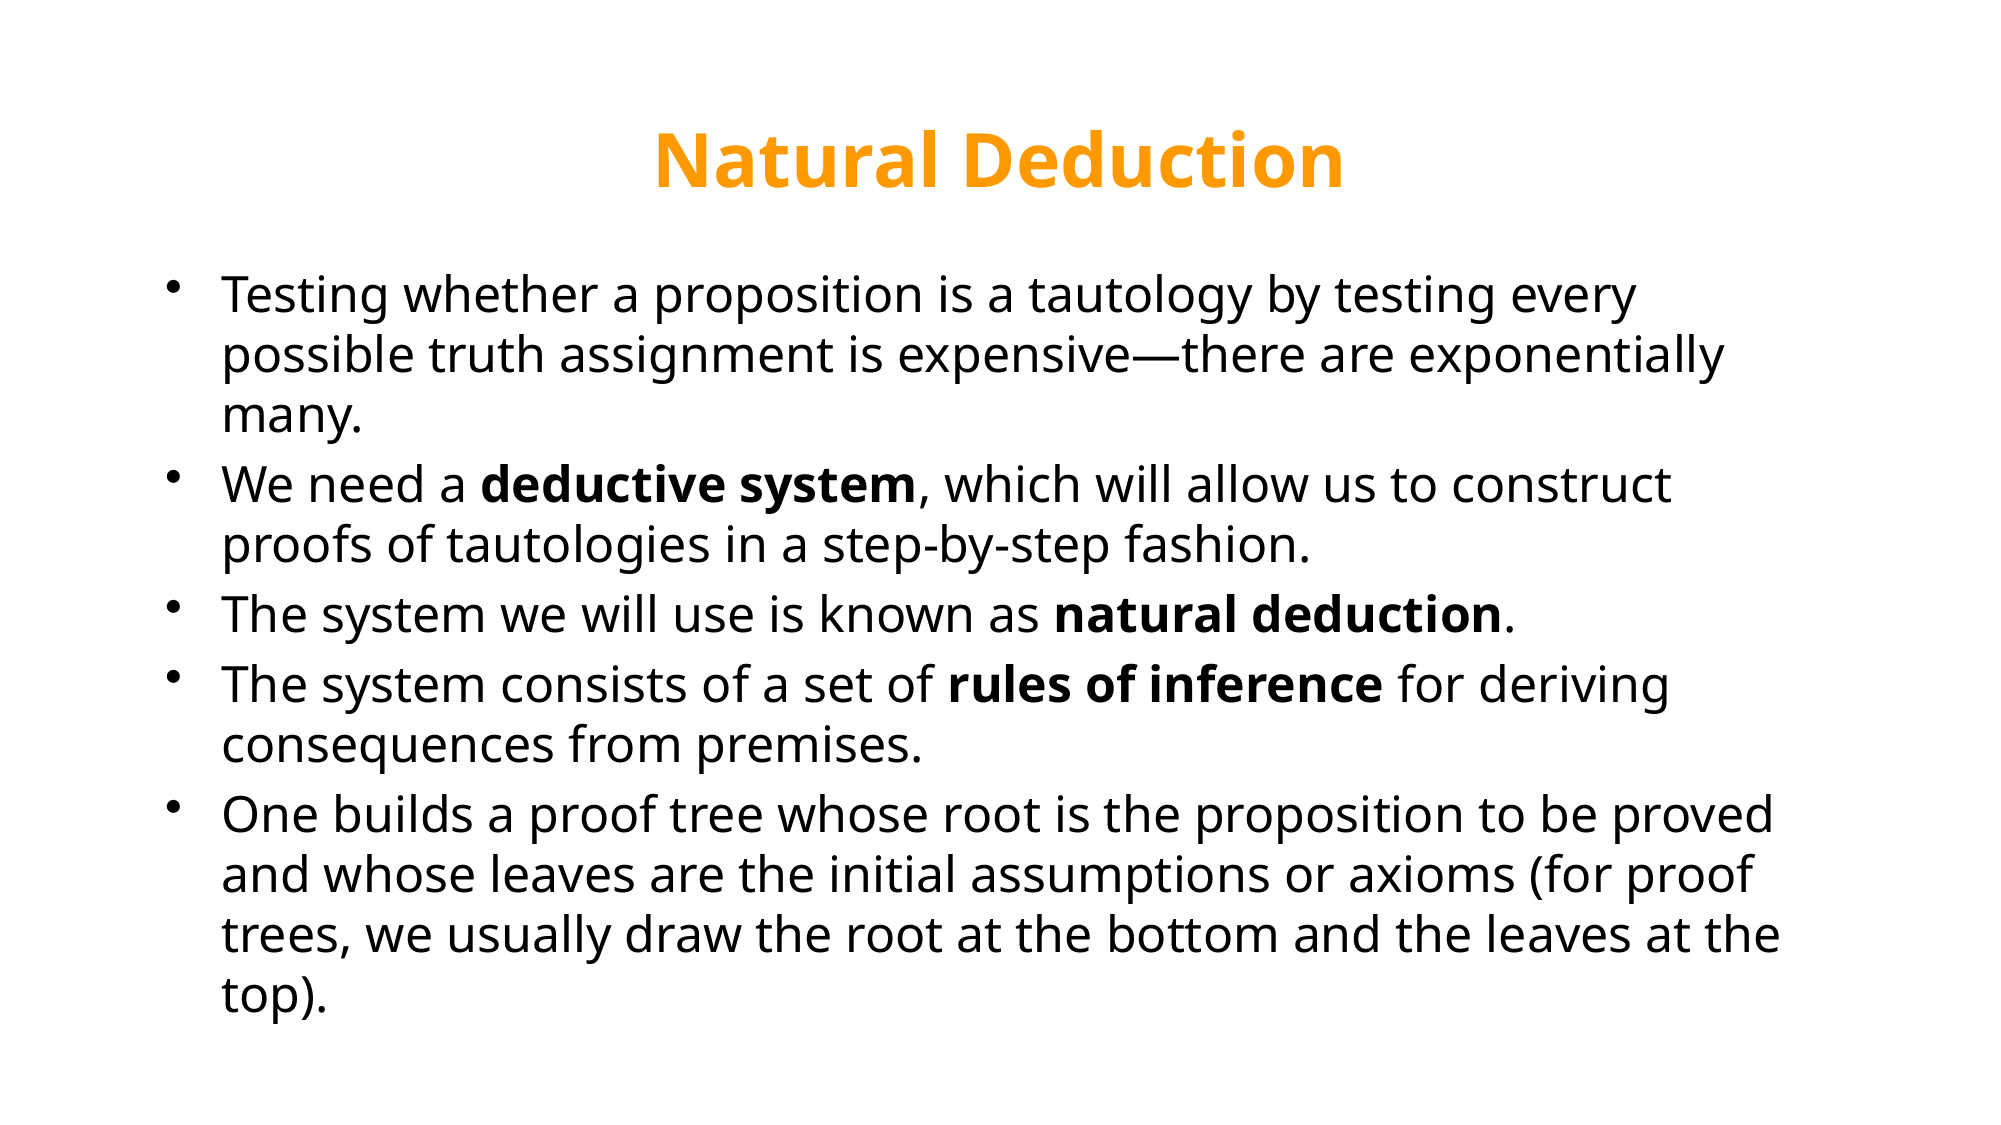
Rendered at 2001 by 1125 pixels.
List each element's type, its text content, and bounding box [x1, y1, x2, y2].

list Testing whether a proposition is a tautology by testing every possible truth assignment is expensive—there are exponentially many. We need a deductive system, which will allow us to construct proofs of tautologies in a step-by-step fashion. The system we will use is known as natural deduction. The system consists of a set of rules of inference for deriving consequences from premises. One builds a proof tree whose root is the proposition to be proved and whose leaves are the initial assumptions or axioms (for proof trees, we usually draw the root at the bottom and the leaves at the top). [150, 254, 1850, 1000]
title Natural Deduction [150, 99, 1850, 215]
